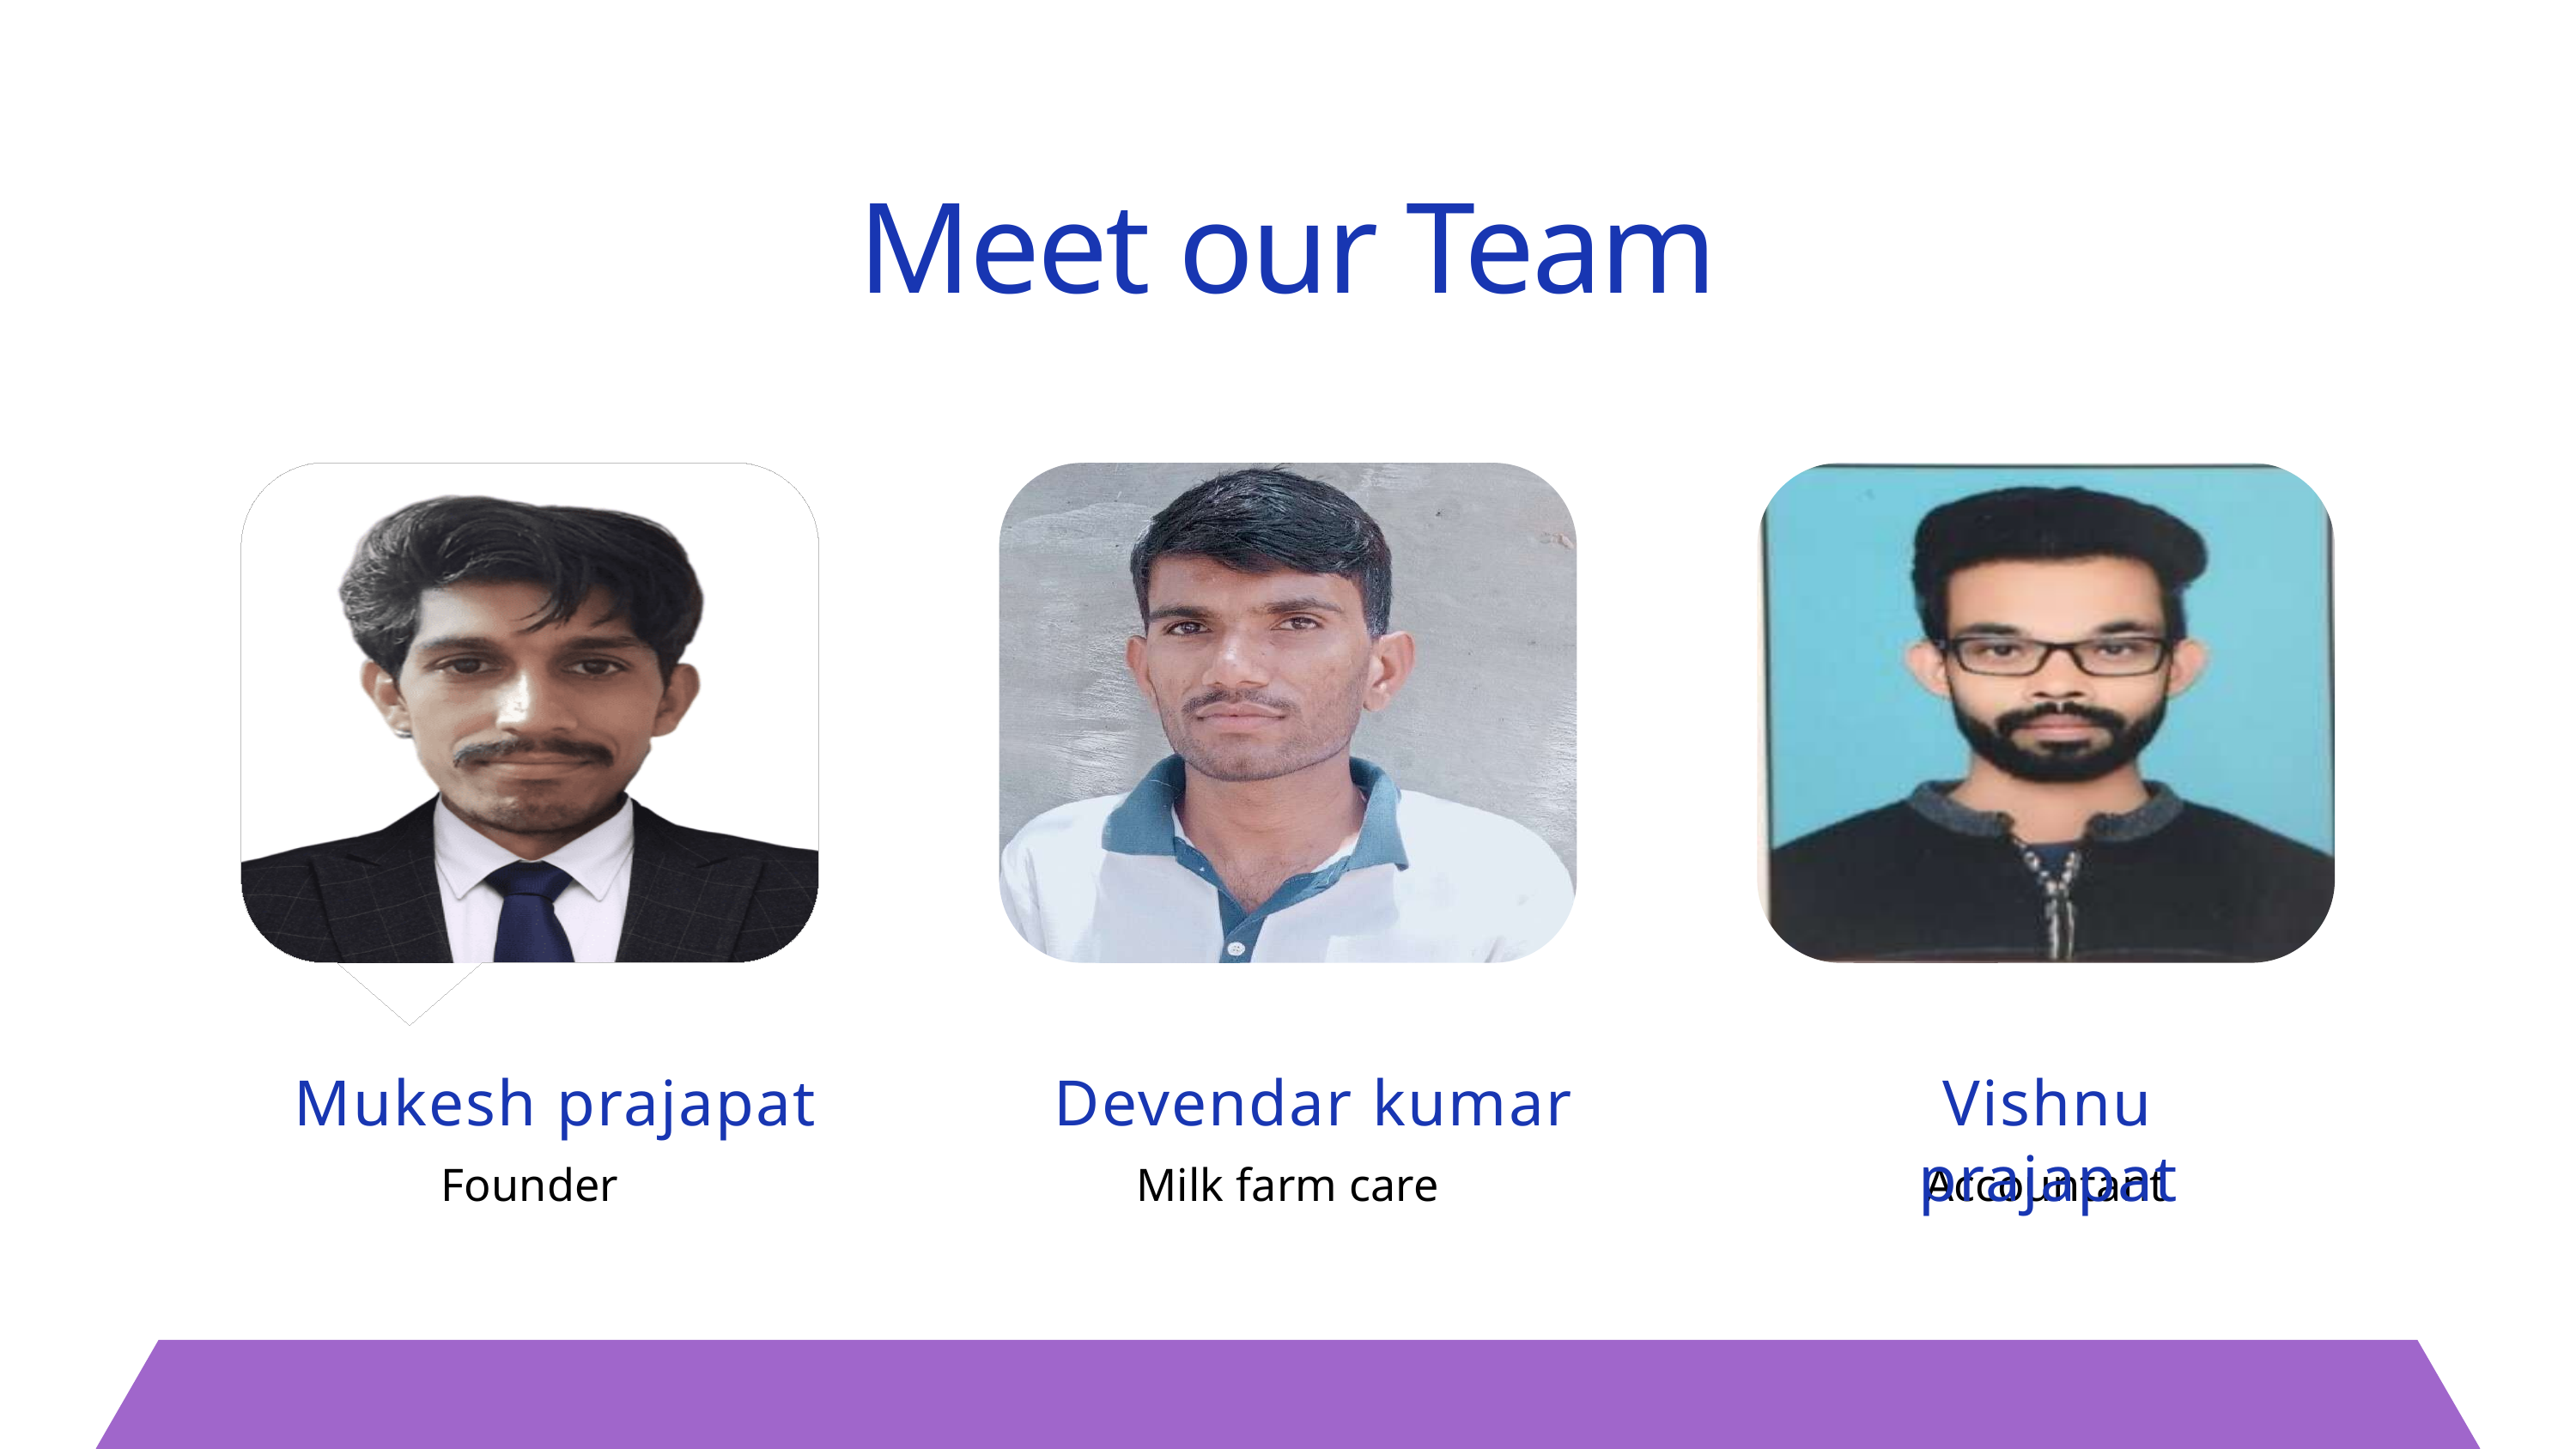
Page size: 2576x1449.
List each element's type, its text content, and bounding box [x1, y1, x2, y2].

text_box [1048, 1063, 1577, 1208]
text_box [240, 462, 819, 963]
text_box Meet our Team [504, 142, 2072, 318]
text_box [289, 1063, 819, 1208]
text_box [1806, 1063, 2288, 1208]
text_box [95, 1339, 2481, 1449]
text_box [999, 462, 1577, 963]
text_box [1757, 462, 2336, 963]
